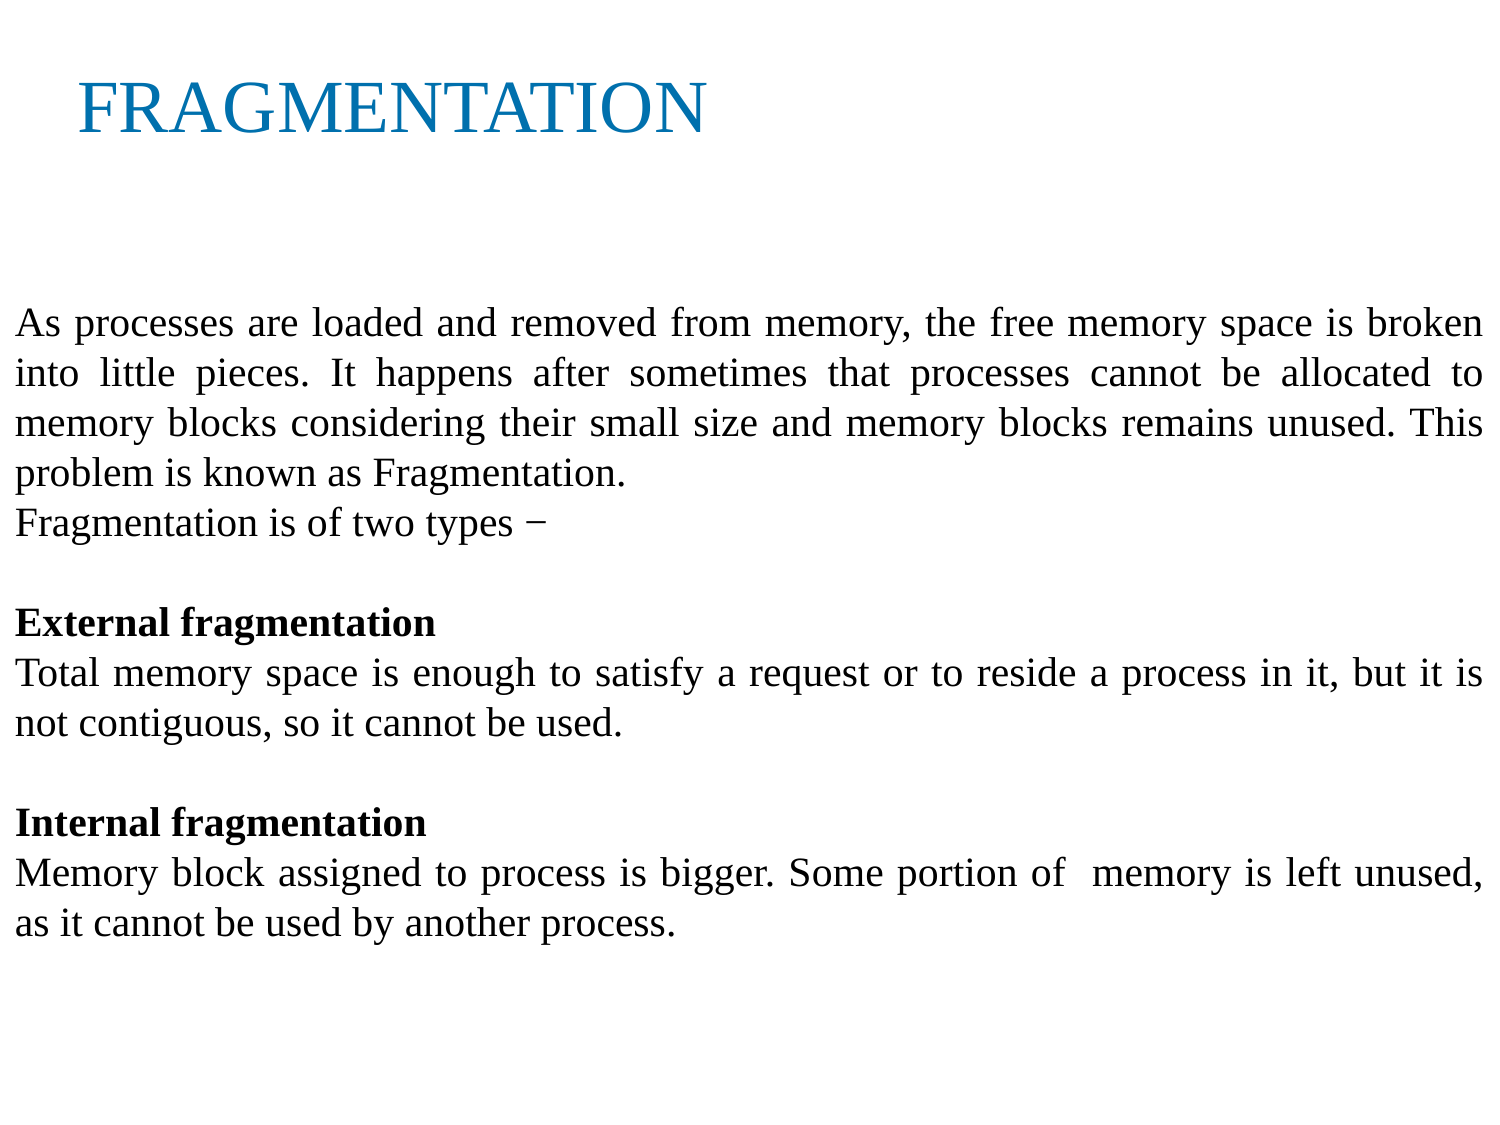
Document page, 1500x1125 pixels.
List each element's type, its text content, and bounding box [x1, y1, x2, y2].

text_box FRAGMENTATION [62, 49, 888, 155]
text_box As processes are loaded and removed from memory, the free memory space is broken into little pieces. It happens after sometimes that processes cannot be allocated to memory blocks considering their small size and memory blocks remains unused. This problem is known as Fragmentation. Fragmentation is of two types − External fragmentation Total memory space is enough to satisfy a request or to reside a process in it, but it is not contiguous, so it cannot be used. Internal fragmentation Memory block assigned to process is bigger. Some portion of memory is left unused, as it cannot be used by another process. [0, 187, 1500, 1125]
